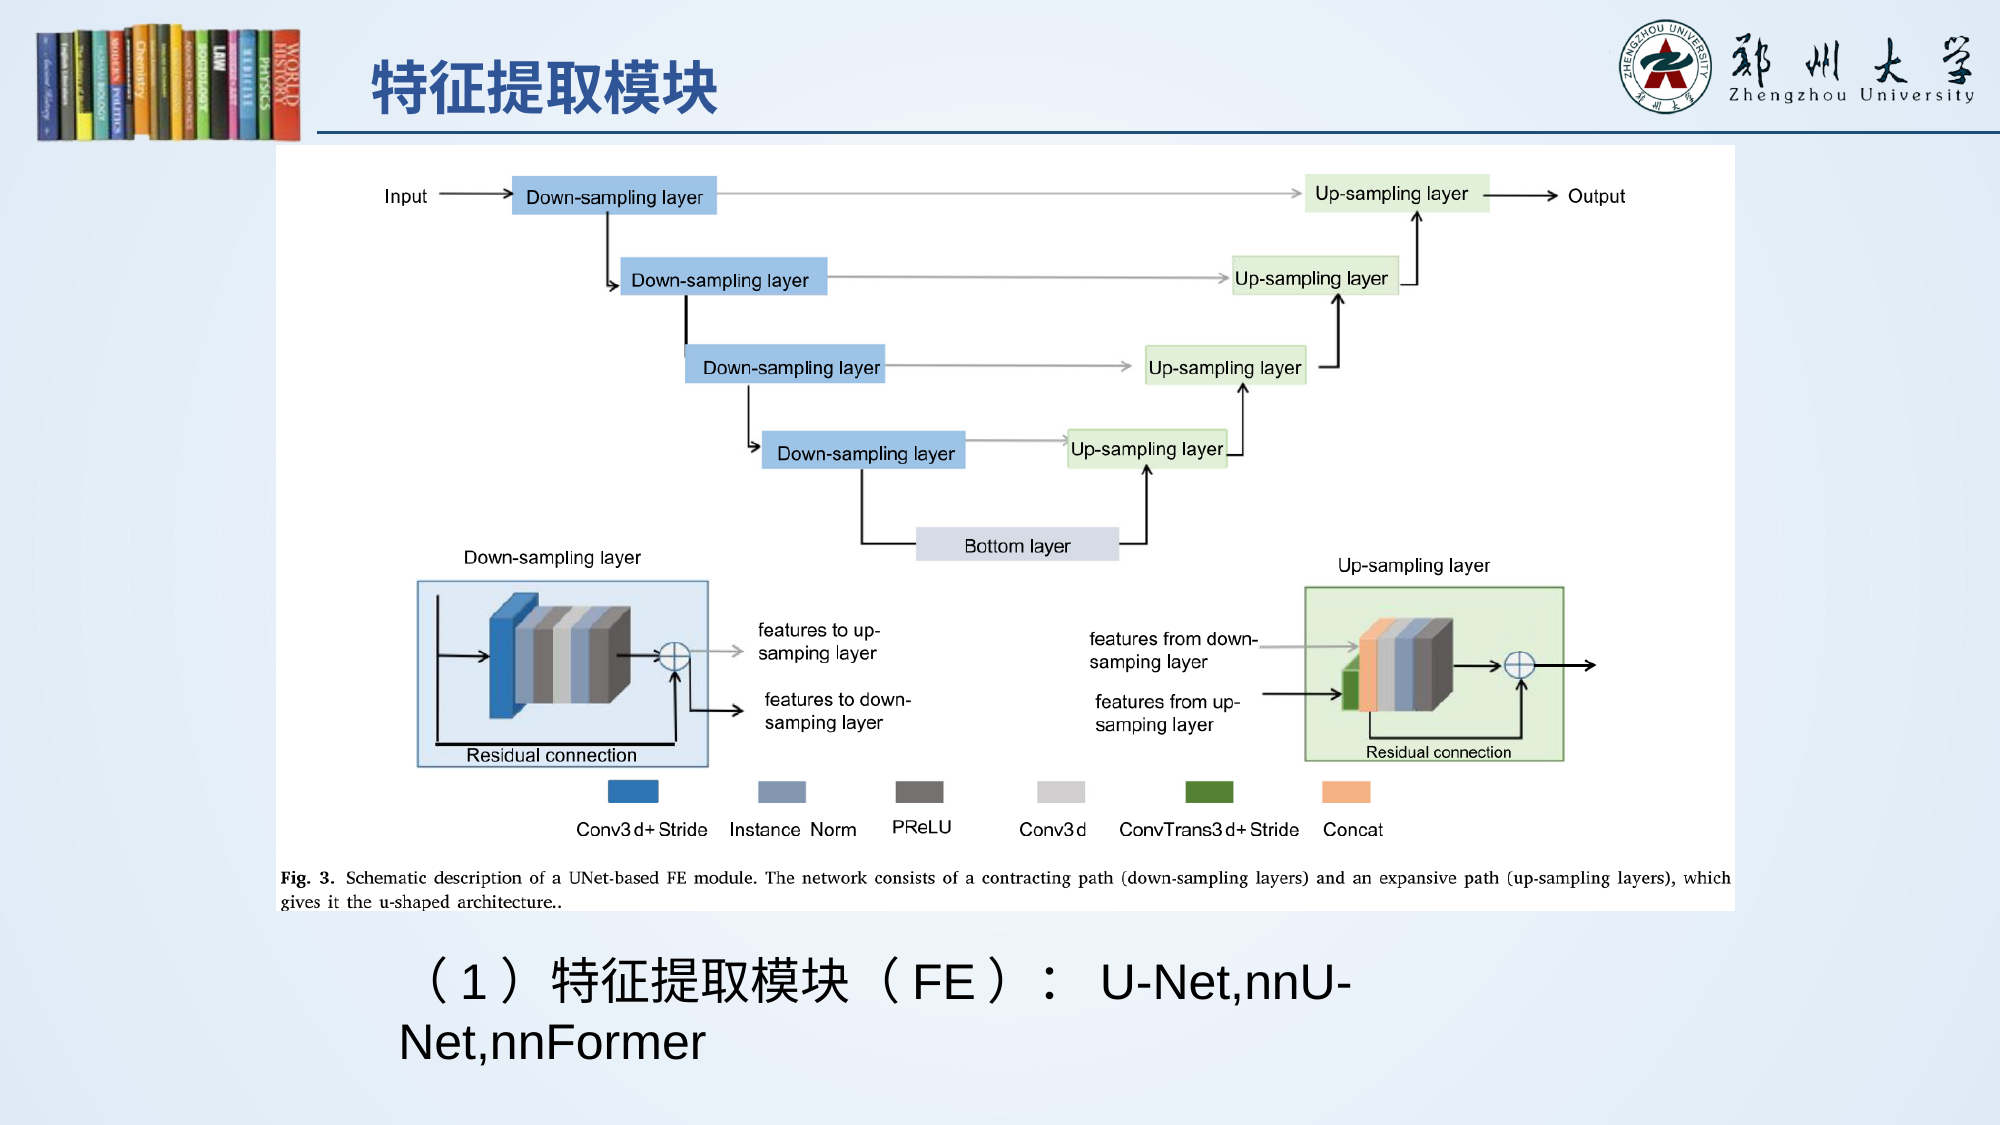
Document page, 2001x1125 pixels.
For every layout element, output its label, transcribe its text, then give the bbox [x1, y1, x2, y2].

picture [23, 0, 1735, 911]
text_box 特征提取模块 [355, 43, 812, 129]
picture [1599, 11, 1983, 123]
text_box （1）特征提取模块（FE）：U-Net,nnU-Net,nnFormer [383, 942, 1627, 1078]
